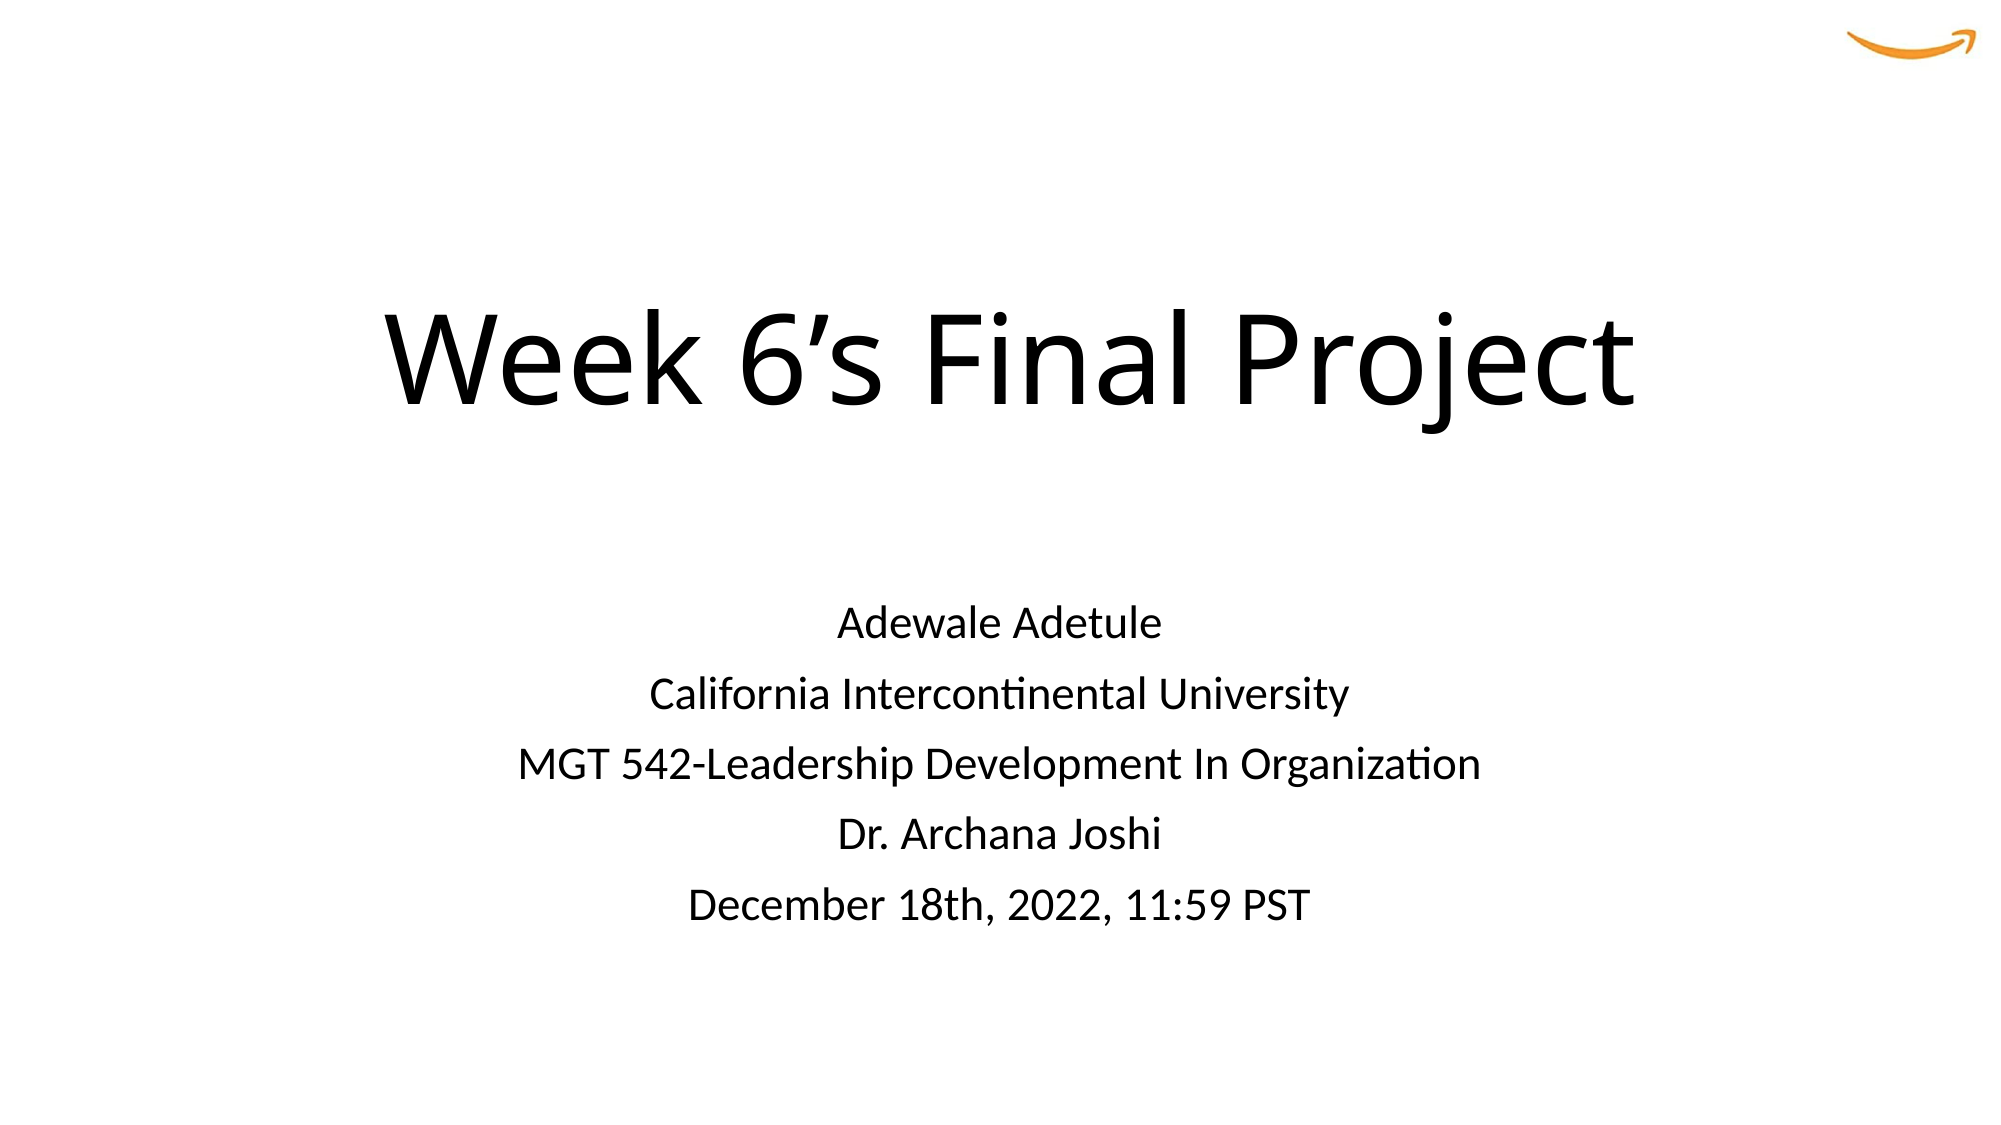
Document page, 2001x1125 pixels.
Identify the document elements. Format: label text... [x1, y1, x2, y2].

picture [1841, 7, 1986, 71]
title Week 6’s Final Project [260, 47, 1761, 439]
subtitle Adewale Adetule California Intercontinental University MGT 542-Leadership Development In Organization Dr. Archana Joshi December 18th, 2022, 11:59 PST [249, 590, 1750, 941]
